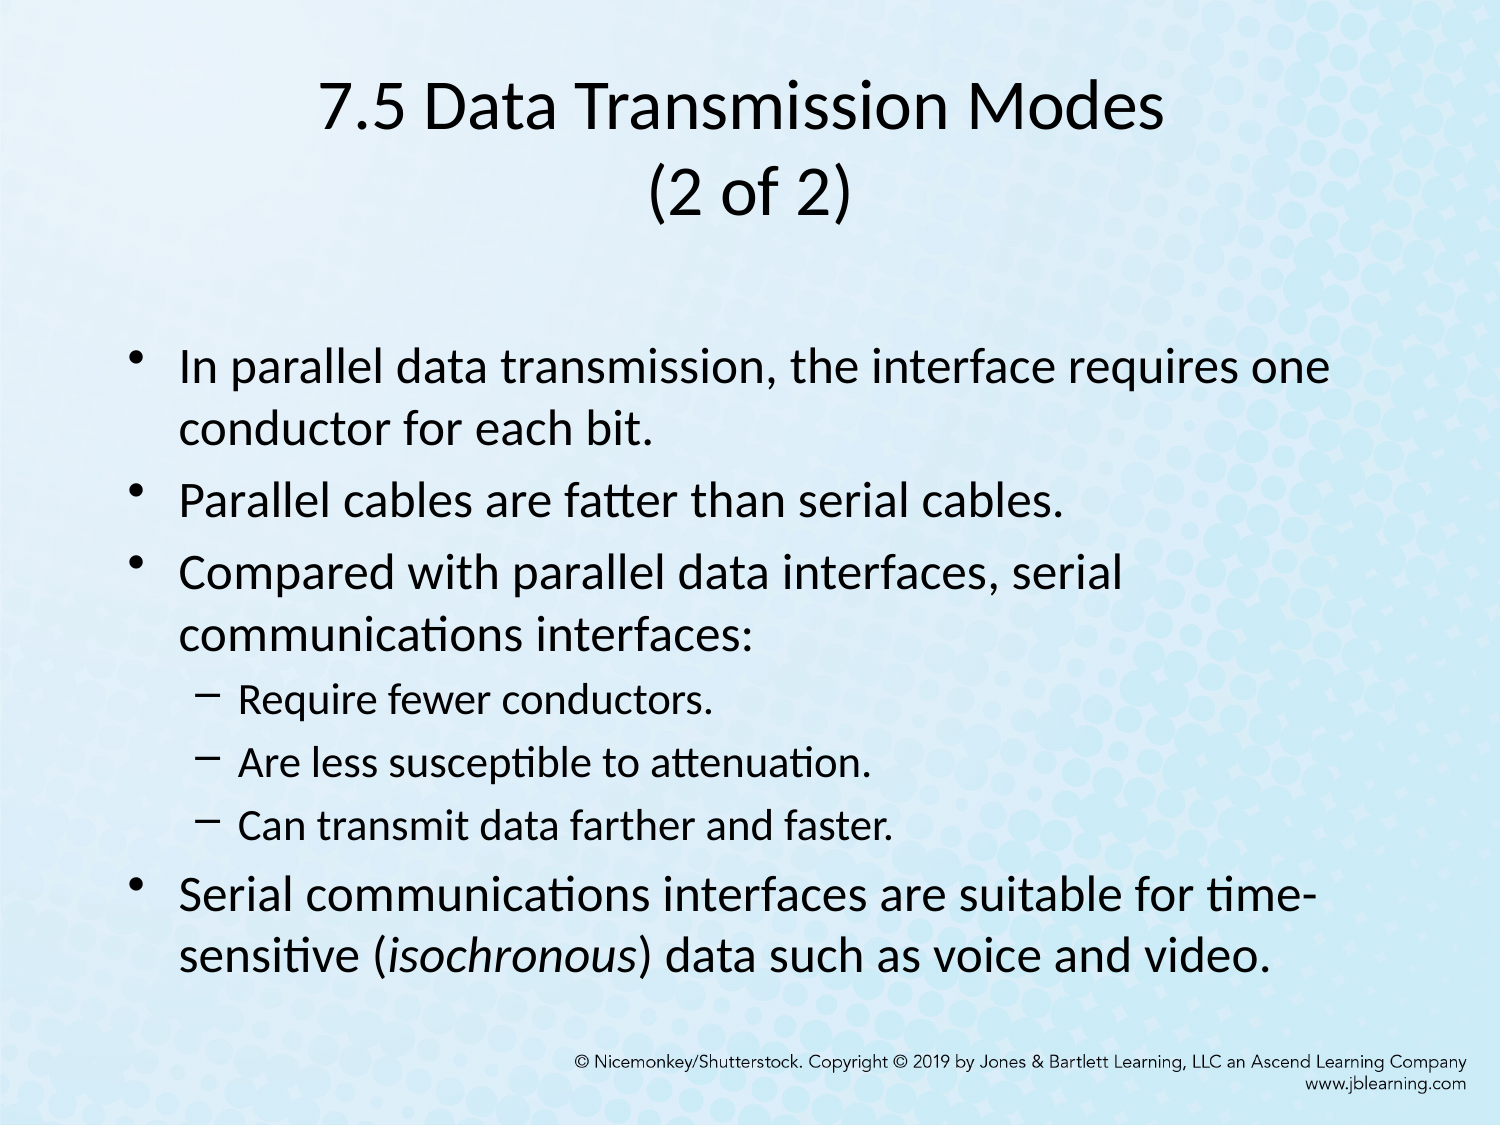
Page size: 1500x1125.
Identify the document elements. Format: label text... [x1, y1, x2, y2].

title 7.5 Data Transmission Modes (2 of 2) [112, 50, 1388, 238]
list In parallel data transmission, the interface requires one conductor for each bit. Parallel cables are fatter than serial cables. Compared with parallel data interfaces, serial communications interfaces: Require fewer conductors. Are less susceptible to attenuation. Can transmit data farther and faster. Serial communications interfaces are suitable for time-sensitive (isochronous) data such as voice and video. [112, 324, 1388, 1000]
picture [0, 0, 1500, 1125]
